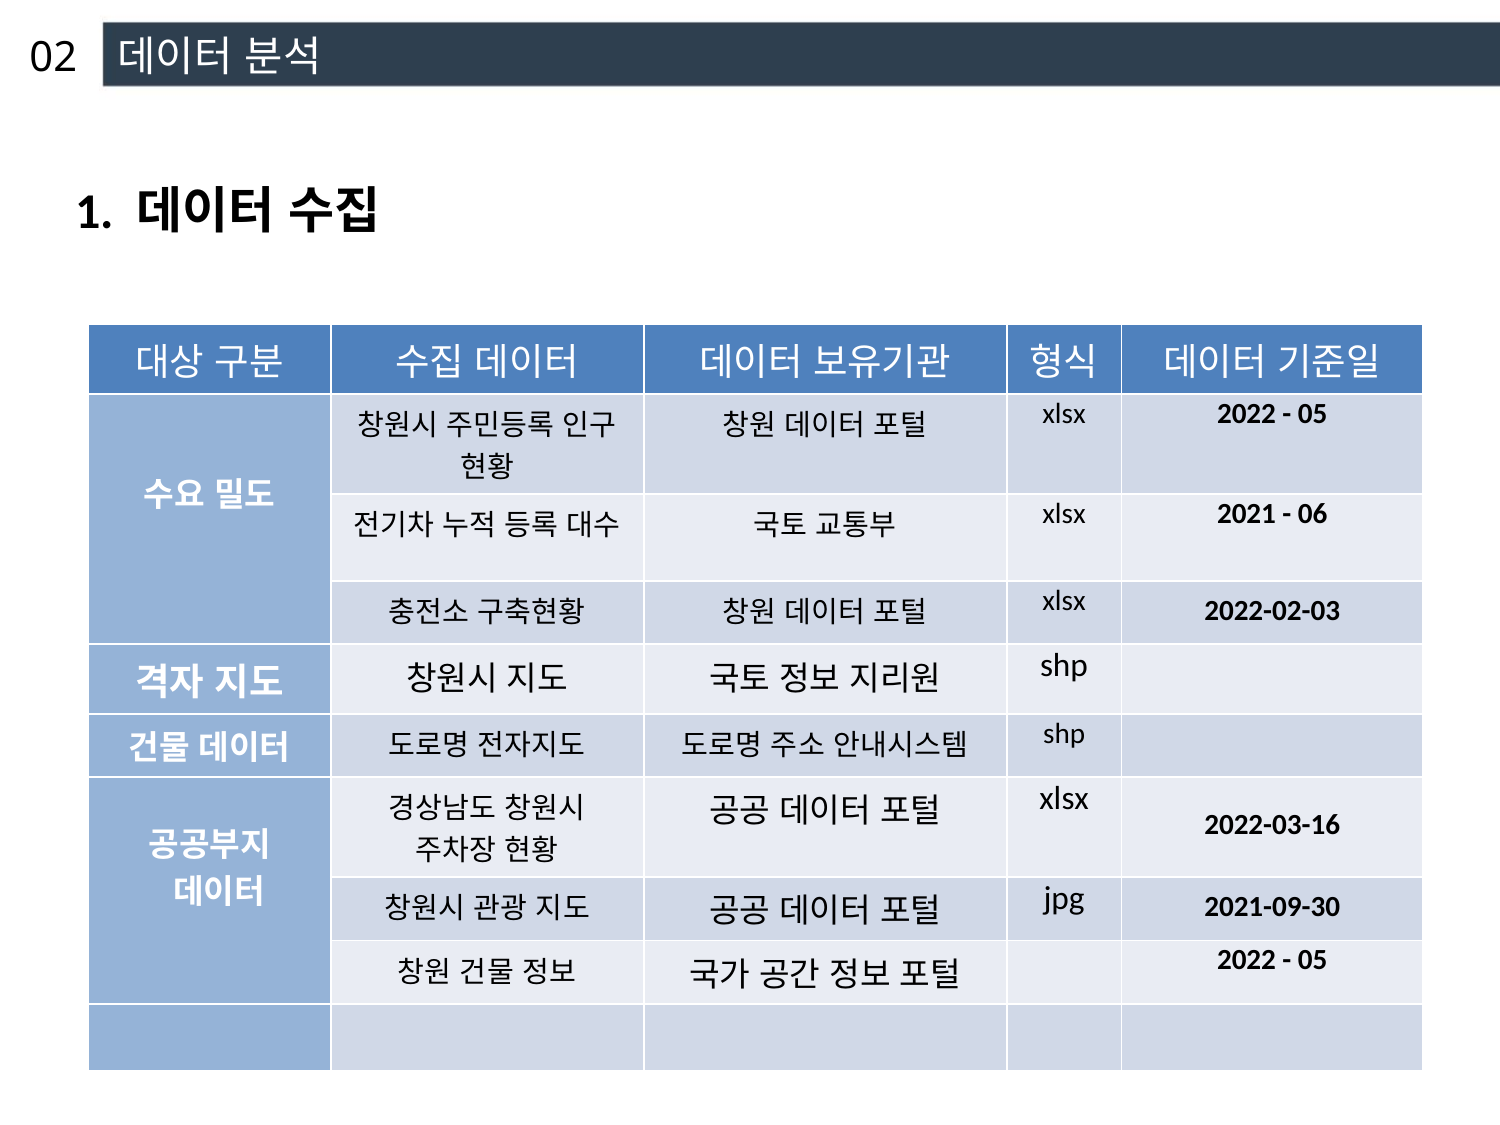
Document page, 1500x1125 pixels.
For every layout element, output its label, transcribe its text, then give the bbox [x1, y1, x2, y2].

table_cell 2022 - 05 [1122, 941, 1422, 1003]
table_header 수집 데이터 [332, 325, 643, 393]
table_header 데이터 보유기관 [645, 325, 1006, 393]
table_cell [645, 1005, 1006, 1070]
table_cell 창원 데이터 포털 [645, 582, 1006, 643]
table_cell shp [1008, 715, 1121, 776]
table_cell [1122, 1005, 1422, 1070]
table_cell 창원시 지도 [332, 645, 643, 713]
table_cell 건물 데이터 [89, 715, 330, 776]
table_cell 2022 - 05 [1122, 395, 1422, 493]
table_cell 공공 데이터 포털 [645, 878, 1006, 940]
text_box 02 데이터 분석 [29, 29, 1145, 125]
table_cell 격자 지도 [89, 645, 330, 713]
table_cell 국가 공간 정보 포털 [645, 941, 1006, 1003]
table_cell [1122, 645, 1422, 713]
table_cell [1008, 941, 1121, 1003]
table_cell [332, 1005, 643, 1070]
table_header 데이터 기준일 [1122, 325, 1422, 393]
table_cell 2022-03-16 [1122, 778, 1422, 876]
table_cell jpg [1008, 878, 1121, 940]
table_cell xlsx [1008, 495, 1121, 580]
table_cell 국토 교통부 [645, 495, 1006, 580]
table_cell xlsx [1008, 778, 1121, 876]
table_cell 국토 정보 지리원 [645, 645, 1006, 713]
table_cell xlsx [1008, 395, 1121, 493]
table_cell [89, 1005, 330, 1070]
table_cell 2021 - 06 [1122, 495, 1422, 580]
table_cell 전기차 누적 등록 대수 [332, 495, 643, 580]
table_cell 도로명 전자지도 [332, 715, 643, 776]
table_cell [1122, 715, 1422, 776]
text_box 1. 데이터 수집 [60, 171, 410, 246]
table_cell 공공부지 데이터 [89, 778, 330, 1003]
table_cell 충전소 구축현황 [332, 582, 643, 643]
table_cell 경상남도 창원시 주차장 현황 [332, 778, 643, 876]
table_header 대상 구분 [89, 325, 330, 393]
table_cell 수요 밀도 [89, 395, 330, 643]
table_header 형식 [1008, 325, 1121, 393]
table_cell [1008, 1005, 1121, 1070]
table_cell xlsx [1008, 582, 1121, 643]
table_cell 공공 데이터 포털 [645, 778, 1006, 876]
table_cell 창원 데이터 포털 [645, 395, 1006, 493]
text_box [0, 0, 1500, 1125]
table_cell 창원 건물 정보 [332, 941, 643, 1003]
table_cell 2022-02-03 [1122, 582, 1422, 643]
table_cell 창원시 주민등록 인구 현황 [332, 395, 643, 493]
table_cell 2021-09-30 [1122, 878, 1422, 940]
table_cell 도로명 주소 안내시스템 [645, 715, 1006, 776]
table_cell shp [1008, 645, 1121, 713]
table_cell 창원시 관광 지도 [332, 878, 643, 940]
